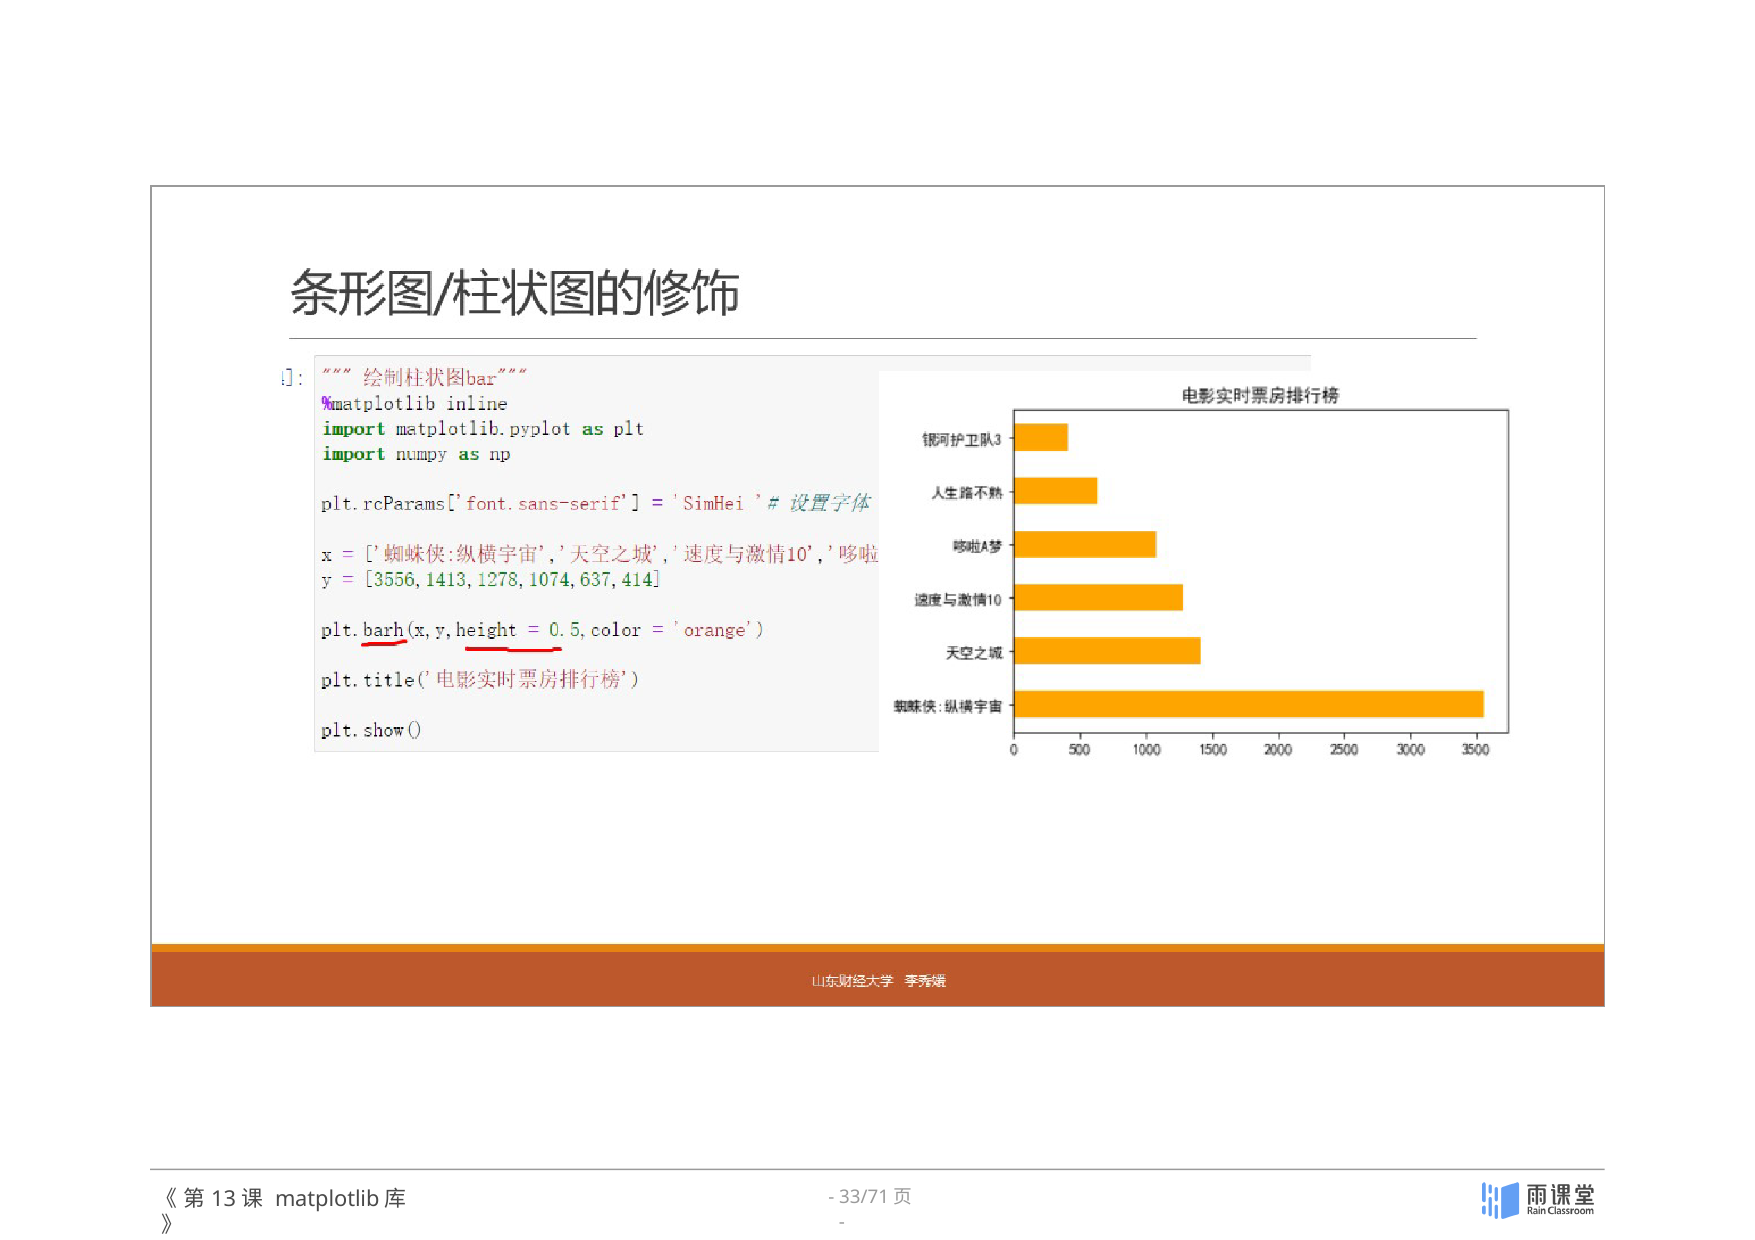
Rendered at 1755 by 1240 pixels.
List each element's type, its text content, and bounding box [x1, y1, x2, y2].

slide_number - 10/71页 - [826, 1181, 929, 1240]
picture [1482, 1182, 1594, 1219]
picture [149, 185, 1605, 1007]
footer 《 第13课 matplotlib库 》 [153, 1181, 421, 1240]
